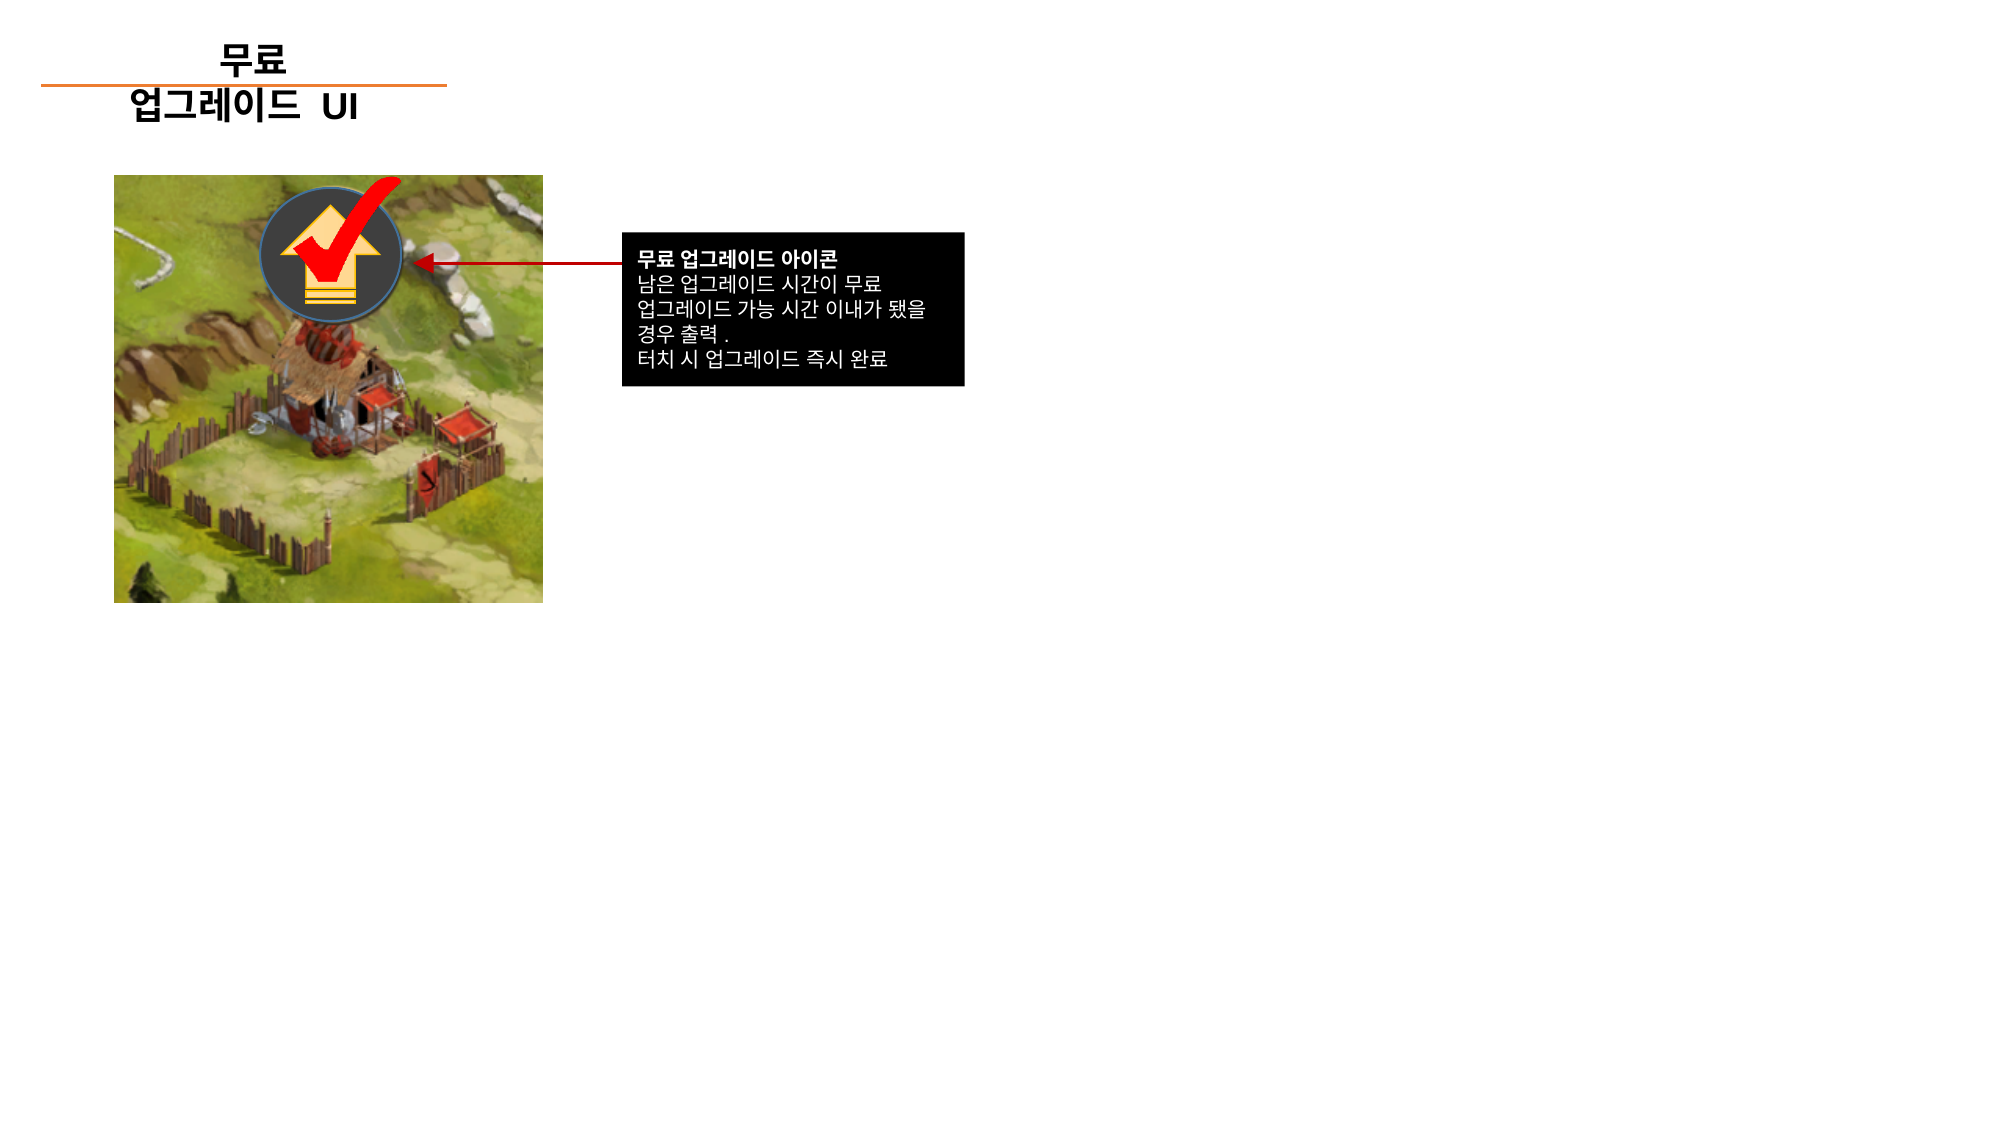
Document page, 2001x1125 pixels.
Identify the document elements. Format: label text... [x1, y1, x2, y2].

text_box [113, 175, 543, 603]
picture [290, 173, 402, 285]
text_box 무료 업그레이드 UI [95, 29, 394, 81]
text_box 무료 업그레이드 아이콘 남은 업그레이드 시간이 무료 업그레이드 가능 시간 이내가 됐을 경우 출력. 터치 시 업그레이드 즉시 완료 [622, 232, 965, 387]
